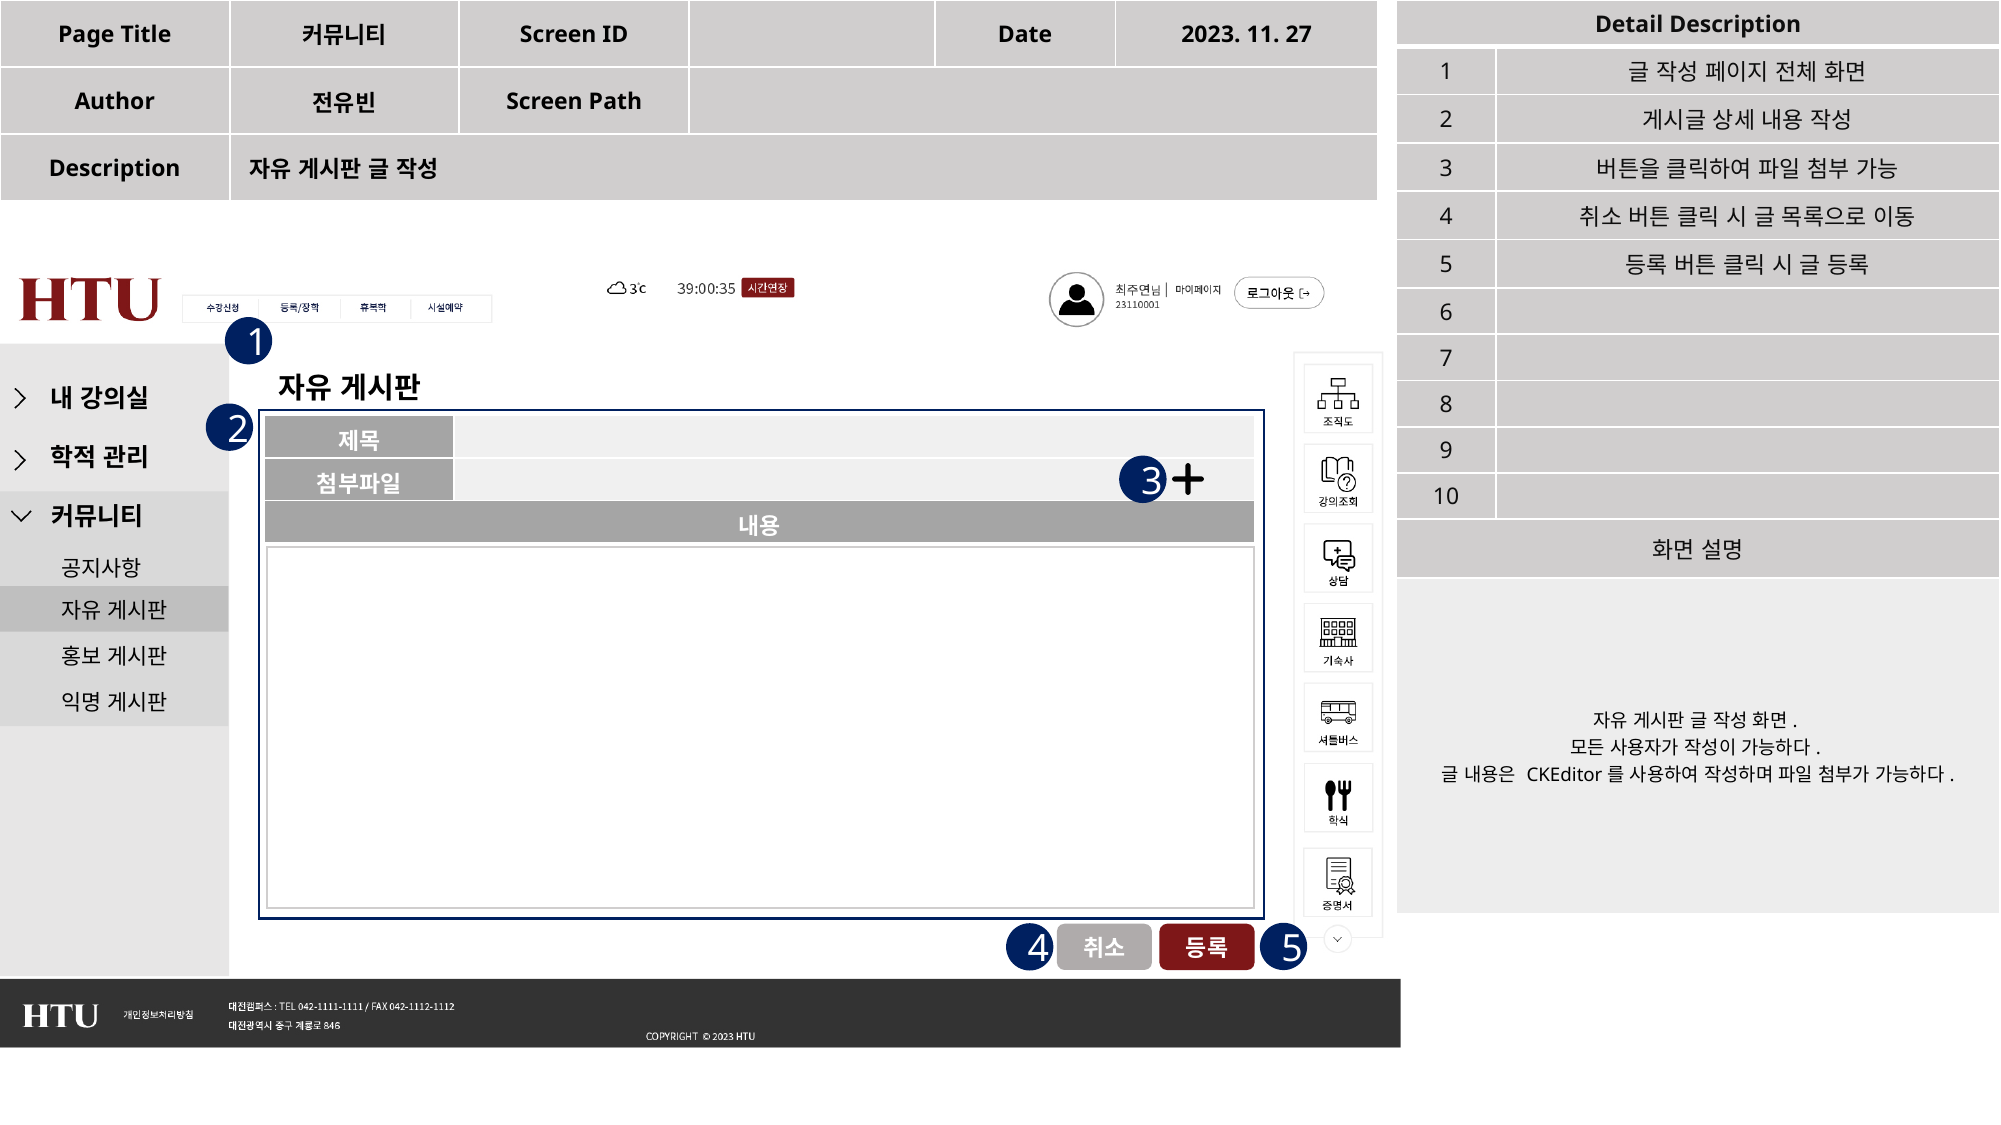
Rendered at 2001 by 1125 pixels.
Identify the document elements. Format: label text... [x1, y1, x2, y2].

table_cell [1497, 474, 1999, 518]
table_cell 자유 게시판 글 작성 화면. 모든 사용자가 작성이 가능하다. 글 내용은 CKEditor를 사용하여 작성하며 파일 첨부가 가능하다. [1401, 579, 1999, 913]
table_cell 취소 버튼 클릭 시 글 목록으로 이동 [1497, 192, 1999, 239]
table_cell [690, 68, 1377, 133]
table_header 커뮤니티 [231, 1, 458, 66]
table_header [690, 1, 934, 66]
table_cell 1 [1397, 49, 1495, 94]
table_cell [1497, 428, 1999, 472]
table_cell 2 [1397, 95, 1495, 142]
table_cell 등록 버튼 클릭 시 글 등록 [1497, 240, 1999, 287]
table_cell 게시글 상세 내용 작성 [1497, 95, 1999, 142]
table_cell Author [1, 68, 229, 133]
table_cell 3 [1397, 144, 1495, 190]
table_cell Description [1, 135, 229, 200]
table_cell 10 [1401, 474, 1495, 518]
table_header Screen ID [460, 1, 688, 66]
table_cell 8 [1401, 381, 1495, 426]
table_header Date [936, 1, 1115, 66]
table_header Page Title [1, 1, 229, 66]
table_cell 자유 게시판 글 작성 [231, 135, 1377, 200]
table_cell 글 작성 페이지 전체 화면 [1497, 49, 1999, 94]
table_cell [1497, 335, 1999, 380]
picture [0, 269, 1401, 1050]
table_cell 6 [1401, 289, 1495, 333]
table_cell 전유빈 [231, 68, 458, 133]
table_cell 4 [1397, 192, 1495, 239]
table_header Detail Description [1397, 1, 1999, 44]
table_cell Screen Path [460, 68, 688, 133]
table_cell 버튼을 클릭하여 파일 첨부 가능 [1497, 144, 1999, 190]
table_cell 9 [1401, 428, 1495, 472]
table_cell 5 [1397, 240, 1495, 287]
table_cell [1497, 381, 1999, 426]
table_cell 7 [1401, 335, 1495, 380]
table_header 2023. 11. 27 [1116, 1, 1377, 66]
table_cell [1497, 289, 1999, 333]
table_cell 화면 설명 [1401, 520, 1999, 577]
